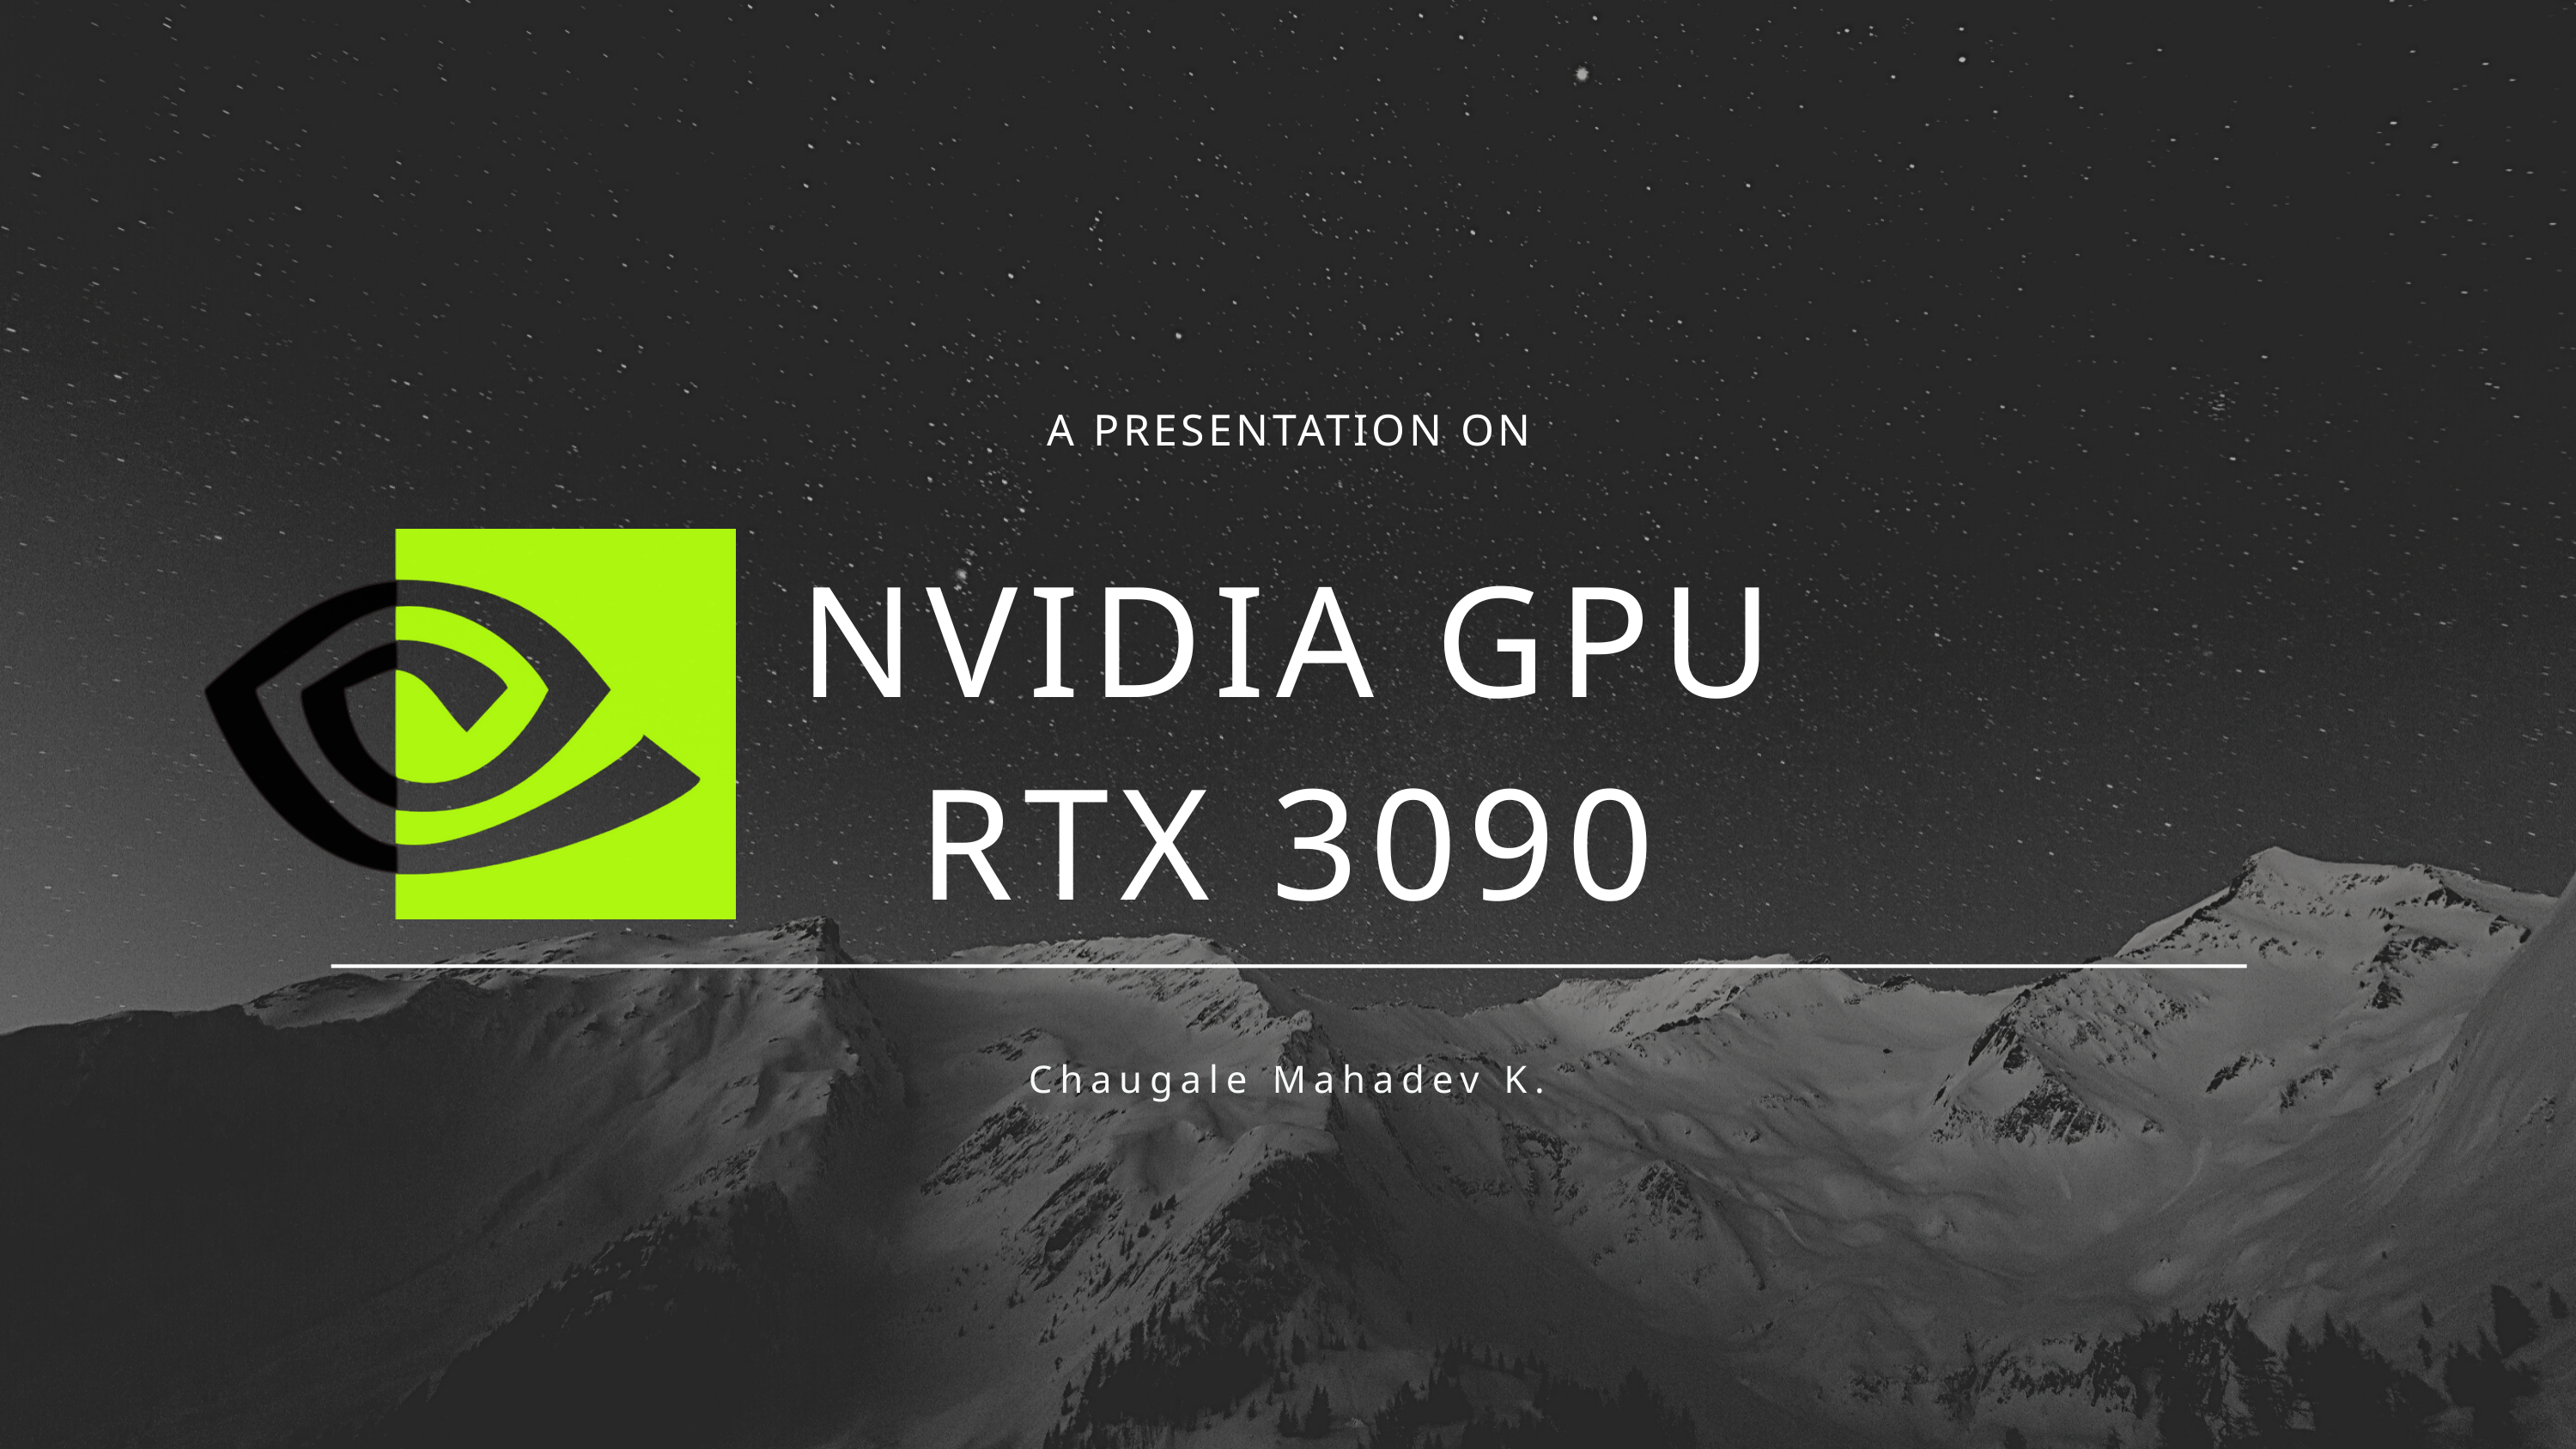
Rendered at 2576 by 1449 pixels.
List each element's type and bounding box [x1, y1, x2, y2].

text_box [328, 394, 2248, 1095]
picture [0, 0, 2576, 1449]
